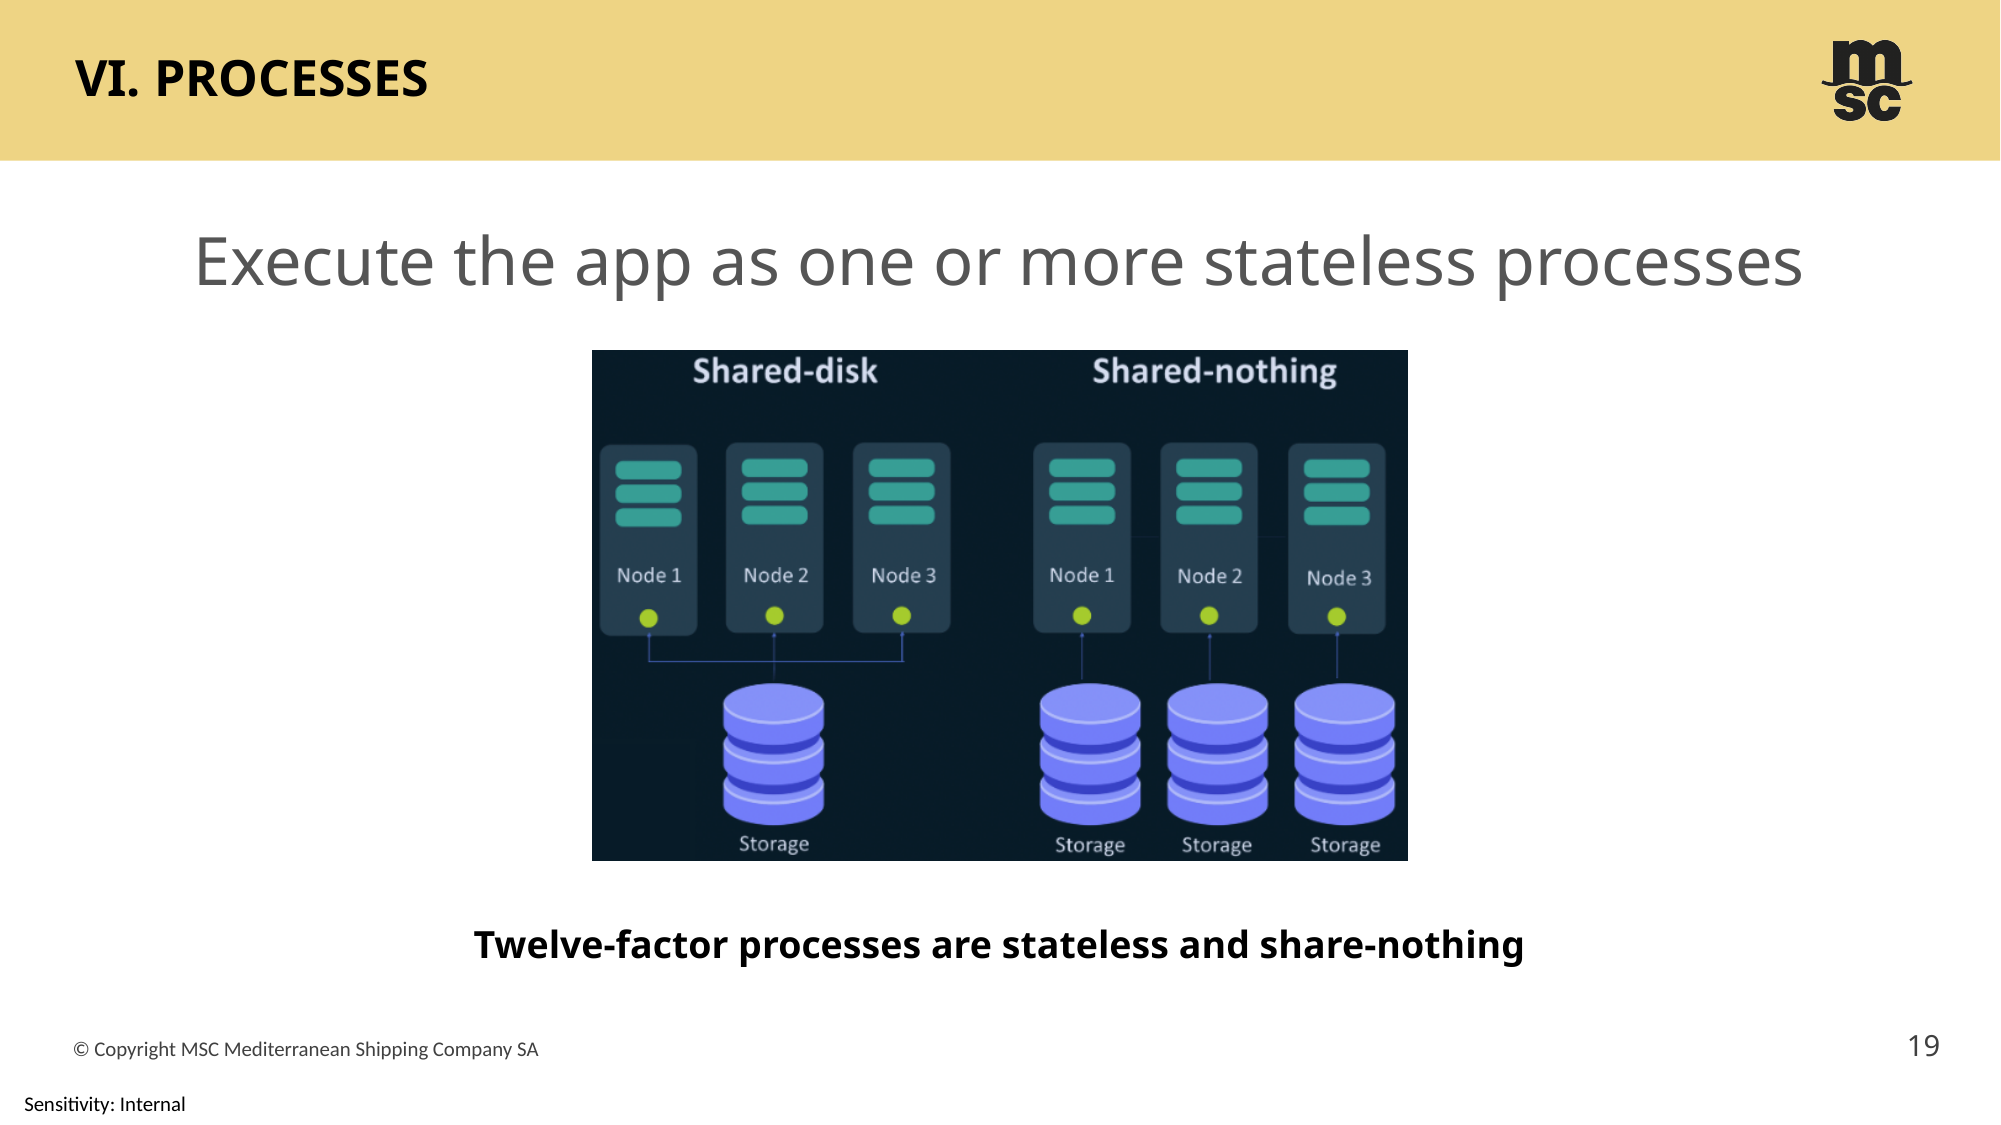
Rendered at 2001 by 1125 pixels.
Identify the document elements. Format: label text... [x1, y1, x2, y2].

footer © Copyright MSC Mediterranean Shipping Company SA [57, 1027, 663, 1079]
text_box Twelve-factor processes are stateless and share-nothing [72, 913, 1928, 974]
slide_number 19 [1879, 1019, 1956, 1070]
title VI. Processes [75, 6, 1474, 155]
picture [592, 350, 1408, 861]
picture [1797, 5, 1937, 157]
text_box Execute the app as one or more stateless processes [0, 210, 2000, 306]
